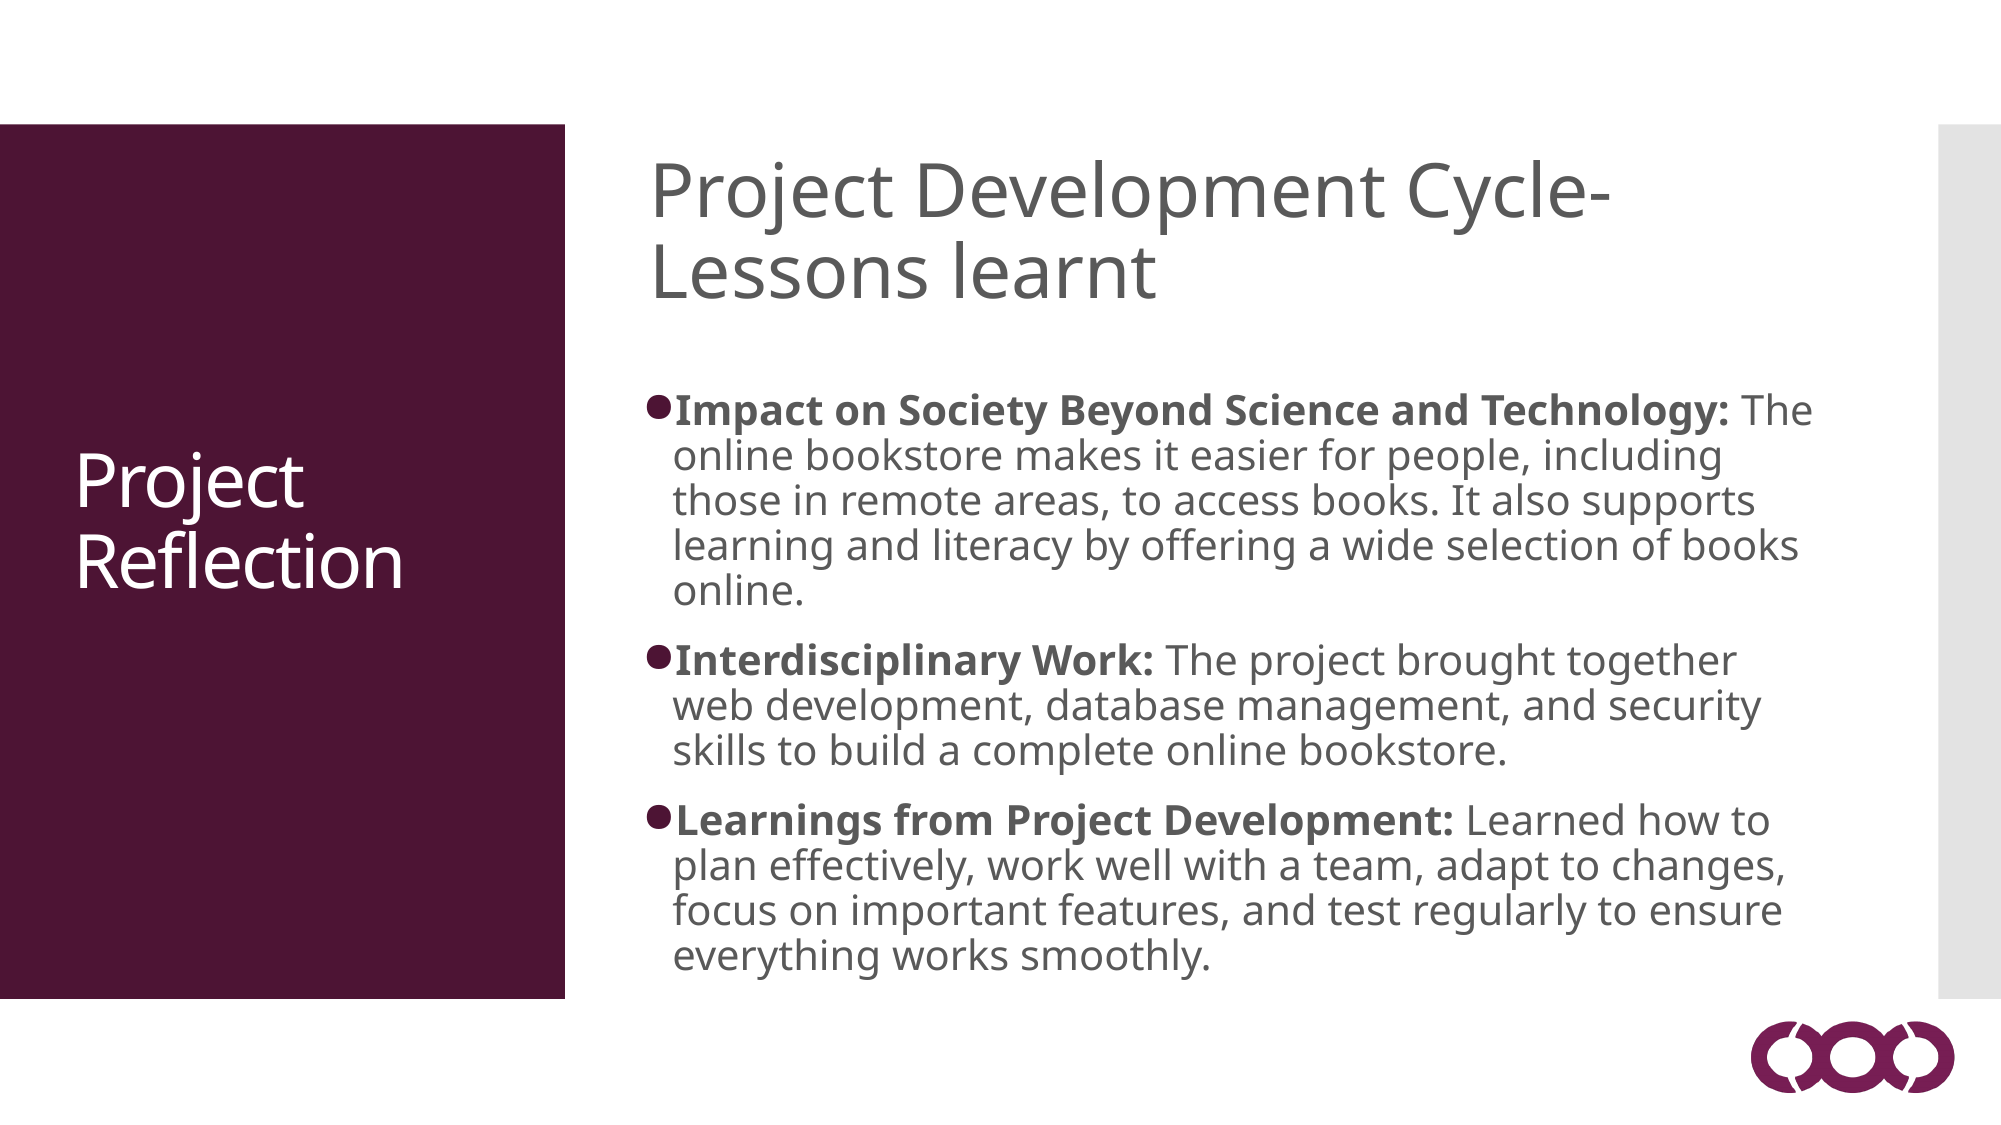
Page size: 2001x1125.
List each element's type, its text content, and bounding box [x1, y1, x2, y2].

text_box Project Development Cycle-Lessons learnt [641, 145, 1669, 323]
text_box Project Reflection [65, 435, 500, 612]
picture [1746, 1013, 1959, 1101]
list Impact on Society Beyond Science and Technology: The online bookstore makes it easier for people, including those in remote areas, to access books. It also supports learning and literacy by offering a wide selection of books online. Interdisciplinary Work: The project brought together web development, database management, and security skills to build a complete online bookstore. Learnings from Project Development: Learned how to plan effectively, work well with a team, adapt to changes, focus on important features, and test regularly to ensure everything works smoothly. [634, 386, 1836, 983]
